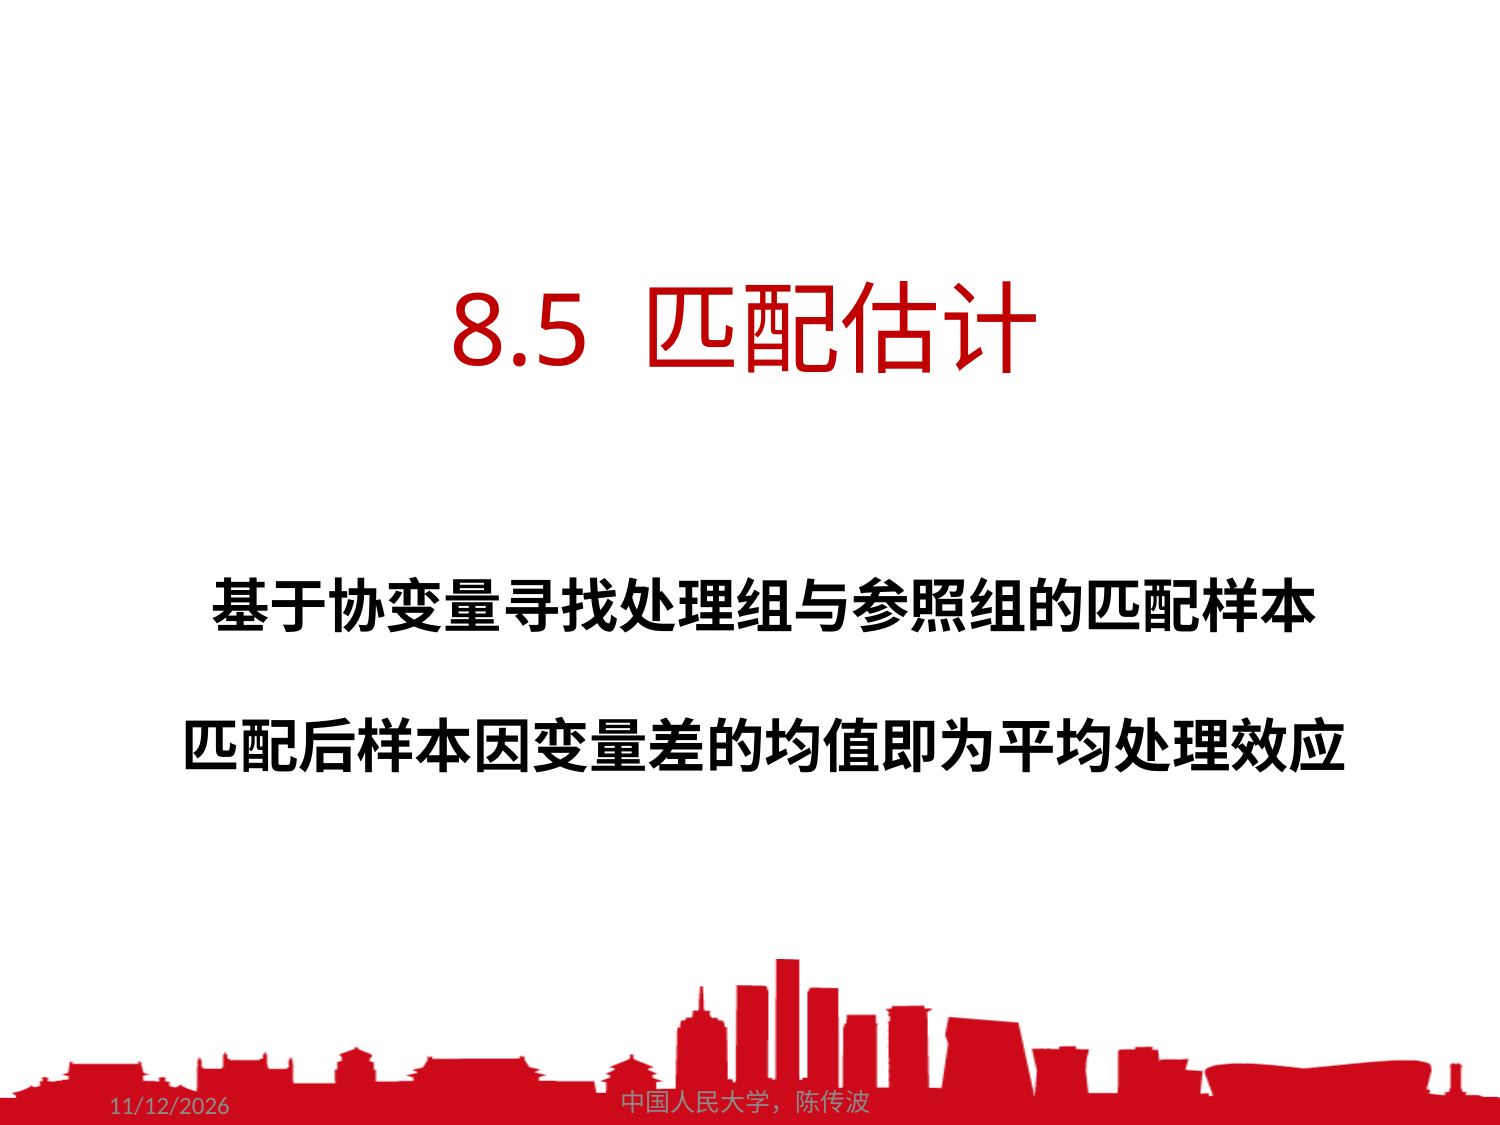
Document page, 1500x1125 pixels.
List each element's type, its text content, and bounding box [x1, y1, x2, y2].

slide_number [93, 1083, 432, 1125]
picture [0, 959, 1500, 1125]
text_box 8.5 匹配估计 [44, 197, 1447, 393]
text_box 基于协变量寻找处理组与参照组的匹配样本 匹配后样本因变量差的均值即为平均处理效应 [66, 492, 1463, 787]
footer 中国人民大学，陈传波 [492, 1083, 999, 1120]
